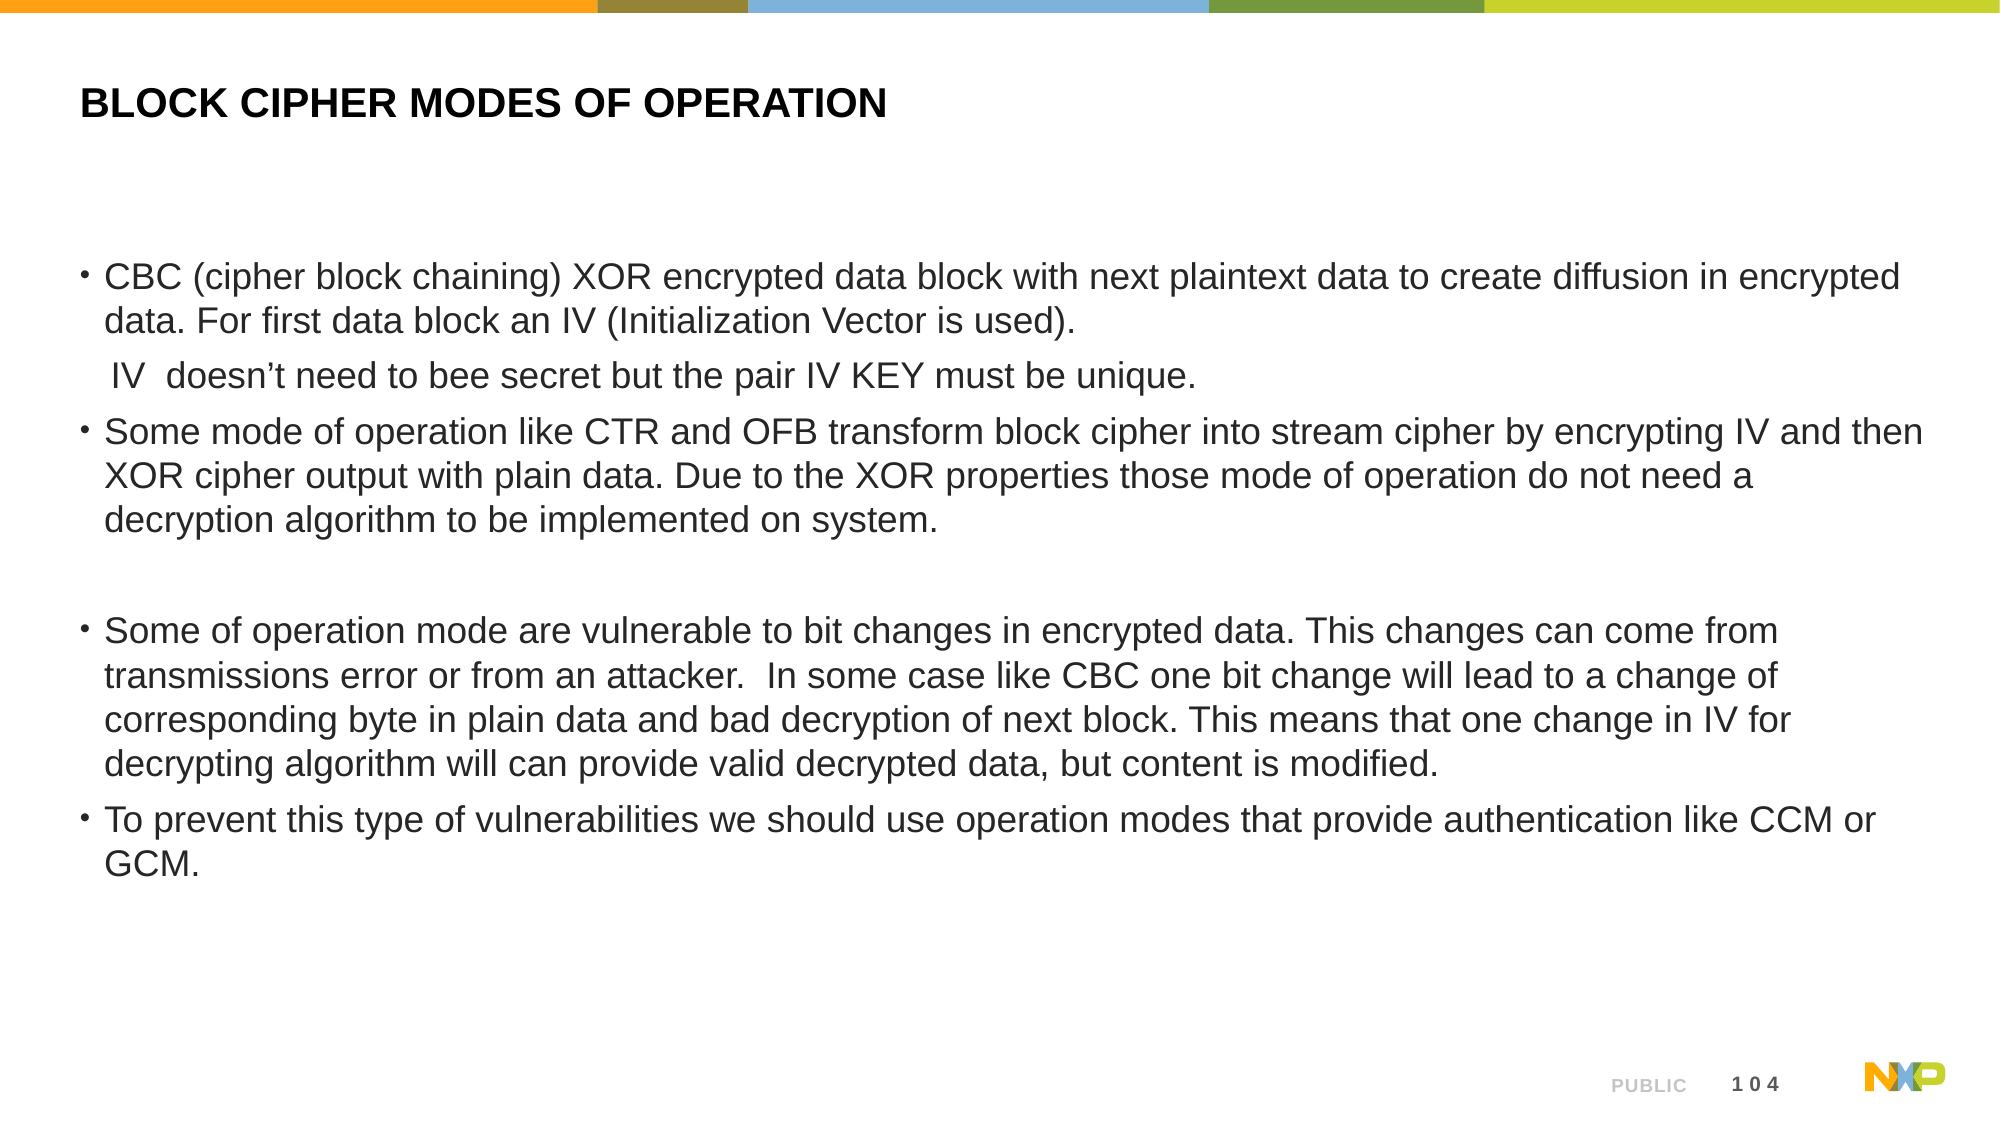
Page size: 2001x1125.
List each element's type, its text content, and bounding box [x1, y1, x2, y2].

title Block cipher Modes of operation [64, 67, 1940, 176]
list CBC (cipher block chaining) XOR encrypted data block with next plaintext data to create diffusion in encrypted data. For first data block an IV (Initialization Vector is used). IV doesn’t need to bee secret but the pair IV KEY must be unique. Some mode of operation like CTR and OFB transform block cipher into stream cipher by encrypting IV and then XOR cipher output with plain data. Due to the XOR properties those mode of operation do not need a decryption algorithm to be implemented on system. Some of operation mode are vulnerable to bit changes in encrypted data. This changes can come from transmissions error or from an attacker. In some case like CBC one bit change will lead to a change of corresponding byte in plain data and bad decryption of next block. This means that one change in IV for decrypting algorithm will can provide valid decrypted data, but content is modified. To prevent this type of vulnerabilities we should use operation modes that provide authentication like CCM or GCM. [64, 189, 1940, 955]
